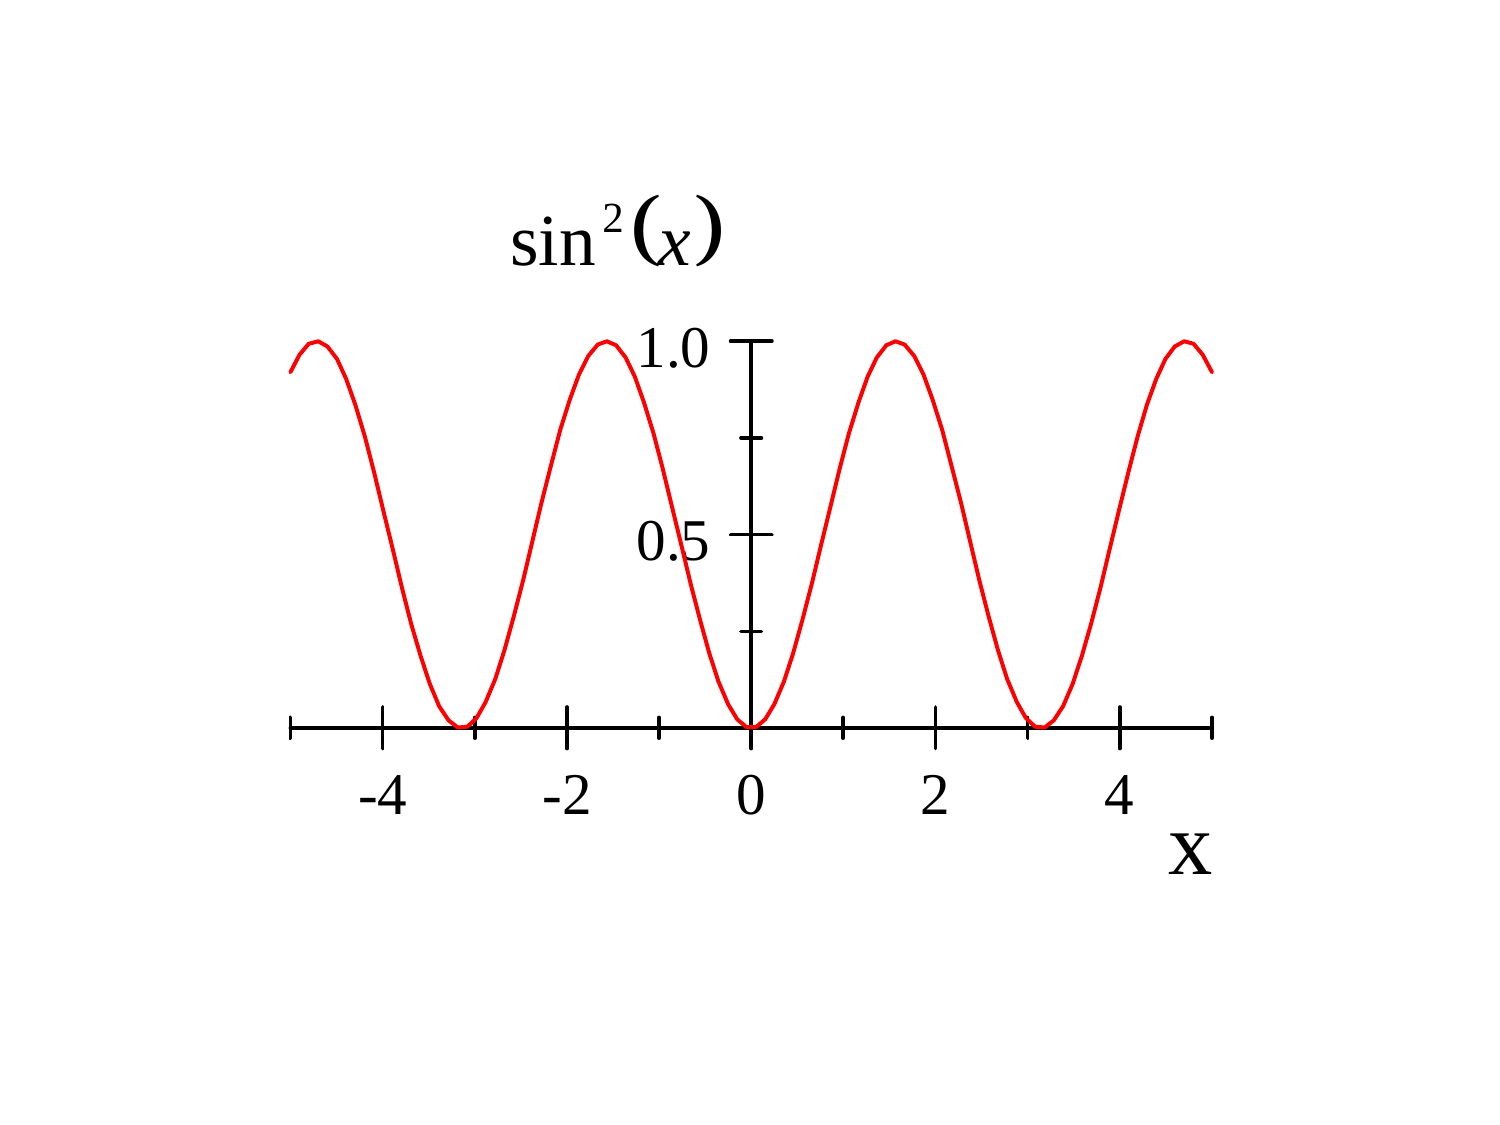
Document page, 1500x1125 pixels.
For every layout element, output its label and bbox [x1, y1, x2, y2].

picture [247, 259, 1256, 933]
text_box [501, 185, 728, 297]
